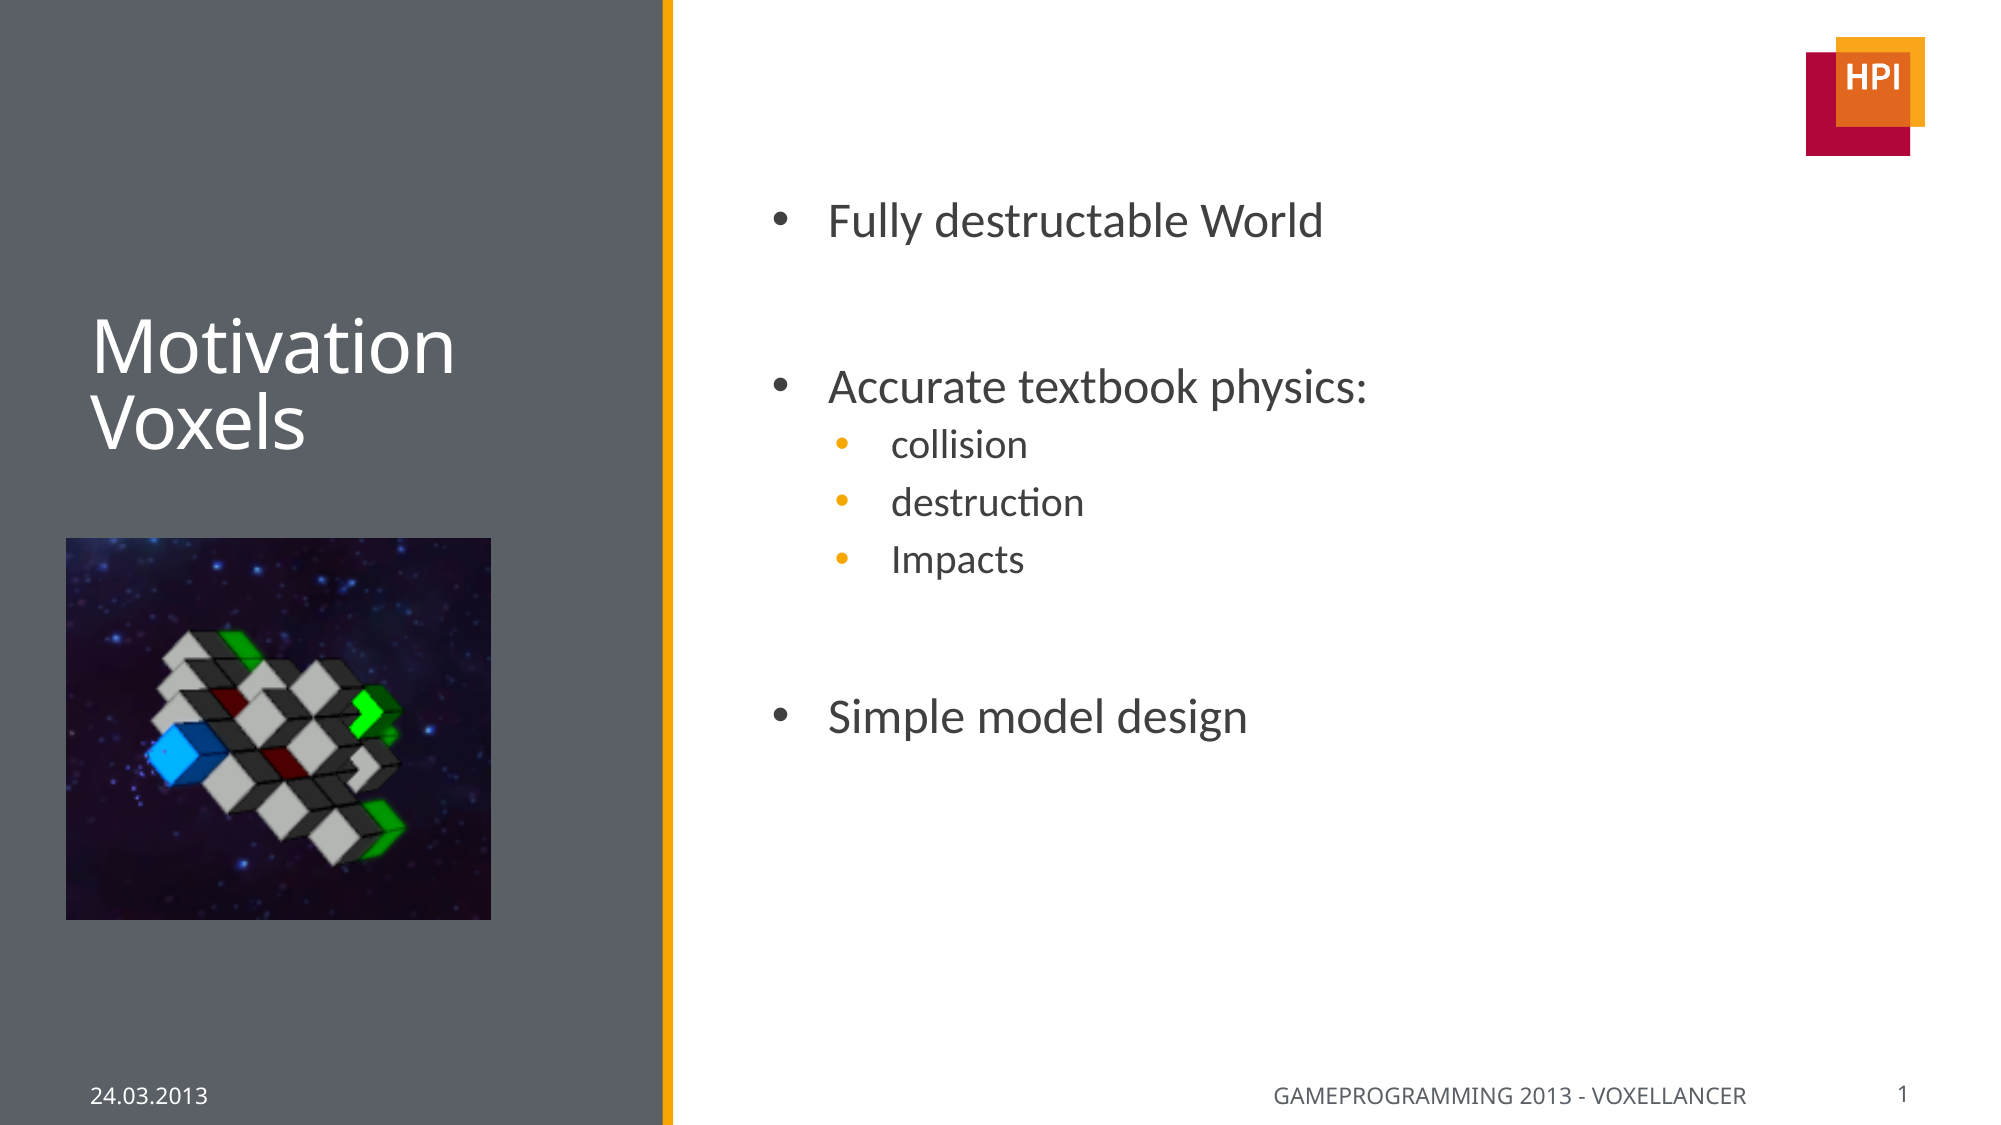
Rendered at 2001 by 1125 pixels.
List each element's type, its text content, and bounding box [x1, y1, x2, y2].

list Fully destructable World Accurate textbook physics: collision destruction Impacts Simple model design [756, 97, 1925, 997]
footer Gameprogramming 2013 - Voxellancer [756, 1065, 1763, 1125]
title Motivation Voxels [75, 97, 600, 473]
picture [66, 538, 491, 921]
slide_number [75, 1065, 233, 1125]
slide_number 1 [1768, 1065, 1926, 1125]
picture [1806, 37, 1925, 97]
